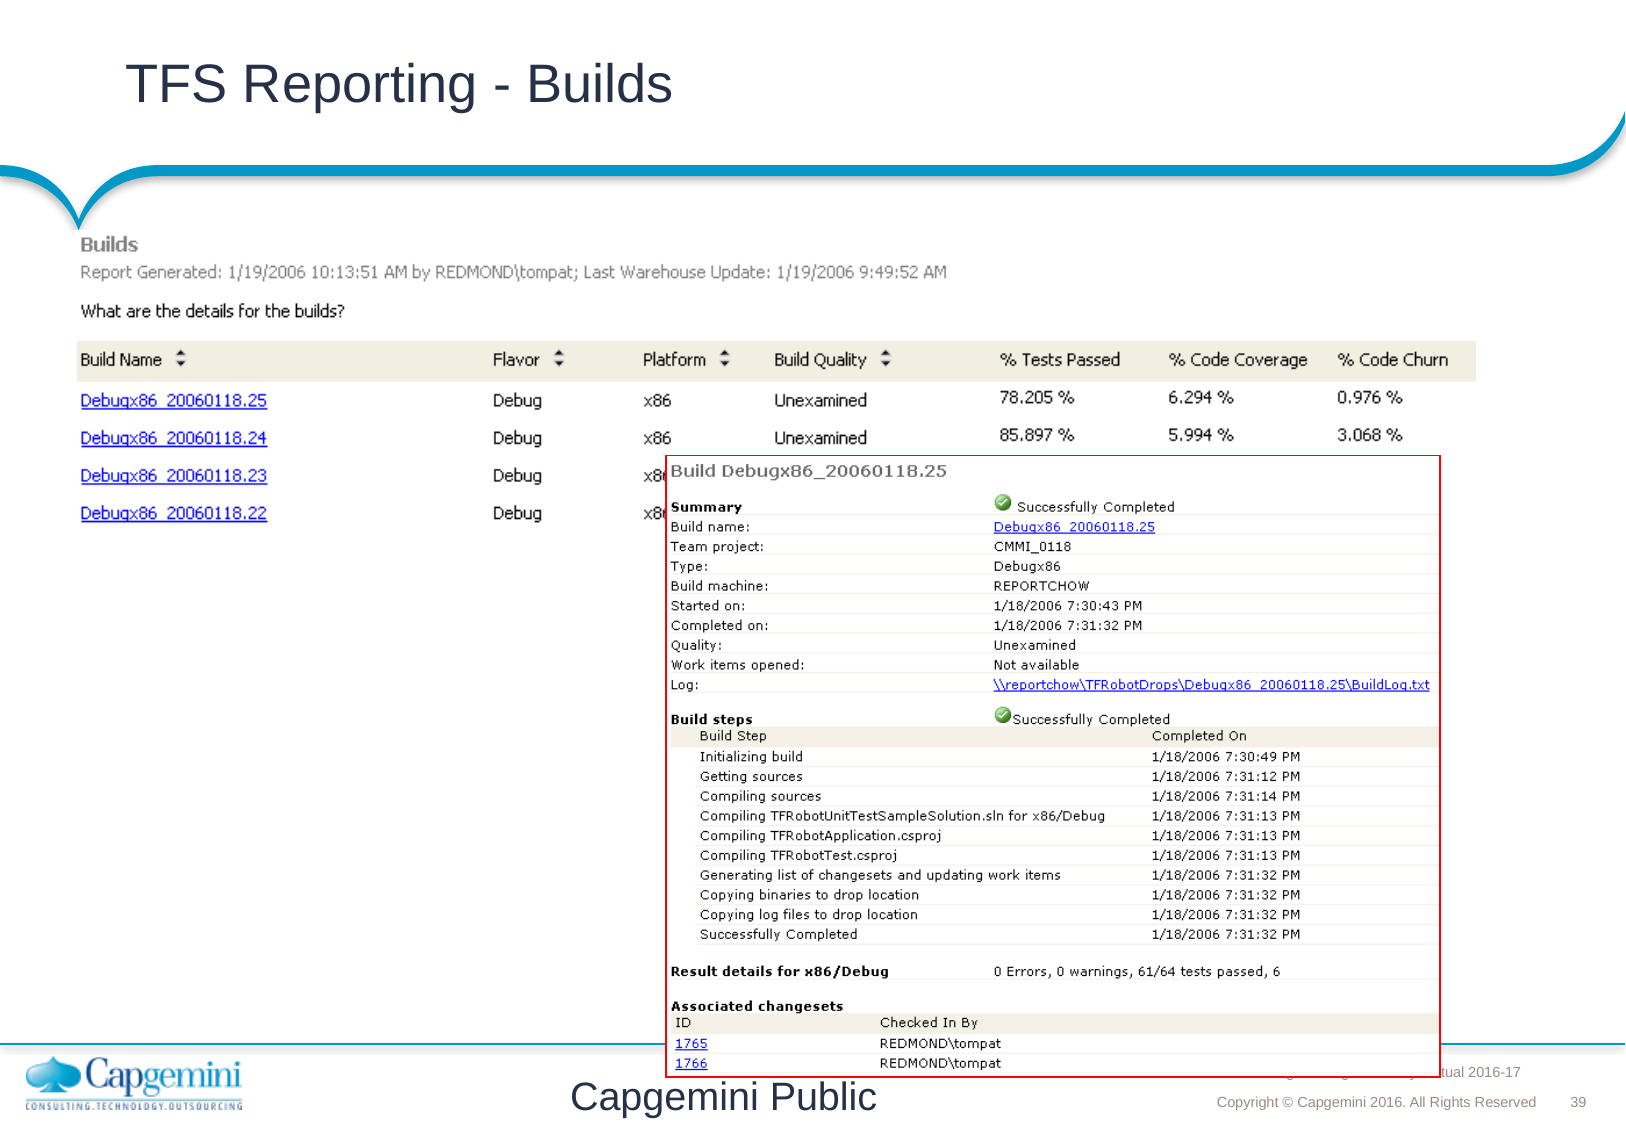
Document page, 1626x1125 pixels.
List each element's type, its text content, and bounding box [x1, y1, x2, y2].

footer Capgemini Public [555, 1063, 1070, 1113]
title TFS Reporting - Builds [76, 0, 1585, 161]
text_box [63, 230, 1440, 1125]
picture [26, 1056, 63, 1110]
picture [74, 229, 1476, 1077]
